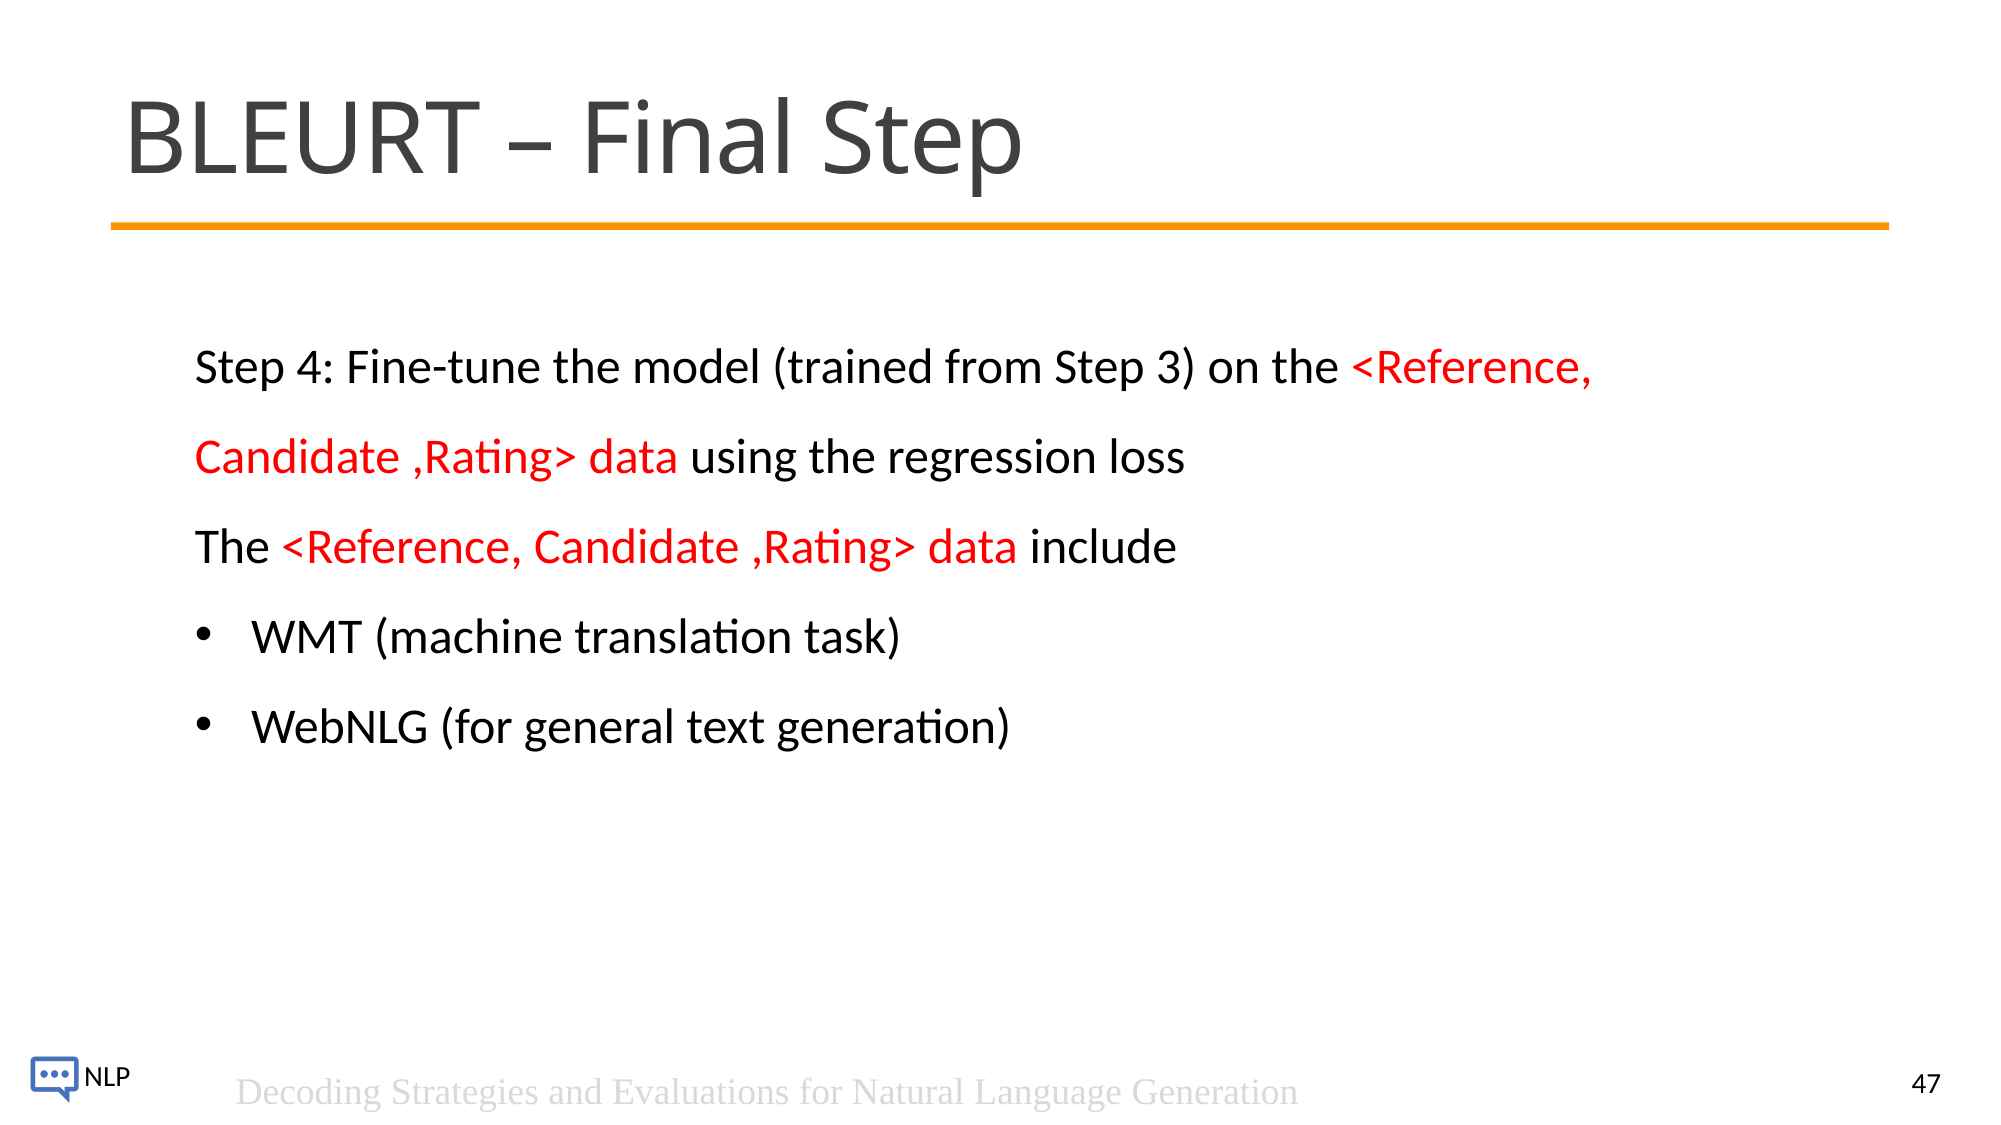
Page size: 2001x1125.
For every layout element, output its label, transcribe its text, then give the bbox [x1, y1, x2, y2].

title BLEURT – Final Step [107, 58, 1899, 228]
slide_number 47 [1740, 1052, 1957, 1113]
picture [23, 1047, 86, 1110]
text_box Decoding Strategies and Evaluations for Natural Language Generation [220, 1059, 1349, 1120]
text_box Step 4: Fine-tune the model (trained from Step 3) on the <Reference, Candidate ,Rating> data using the regression loss The <Reference, Candidate ,Rating> data include WMT (machine translation task) WebNLG (for general text generation) [180, 296, 1658, 761]
